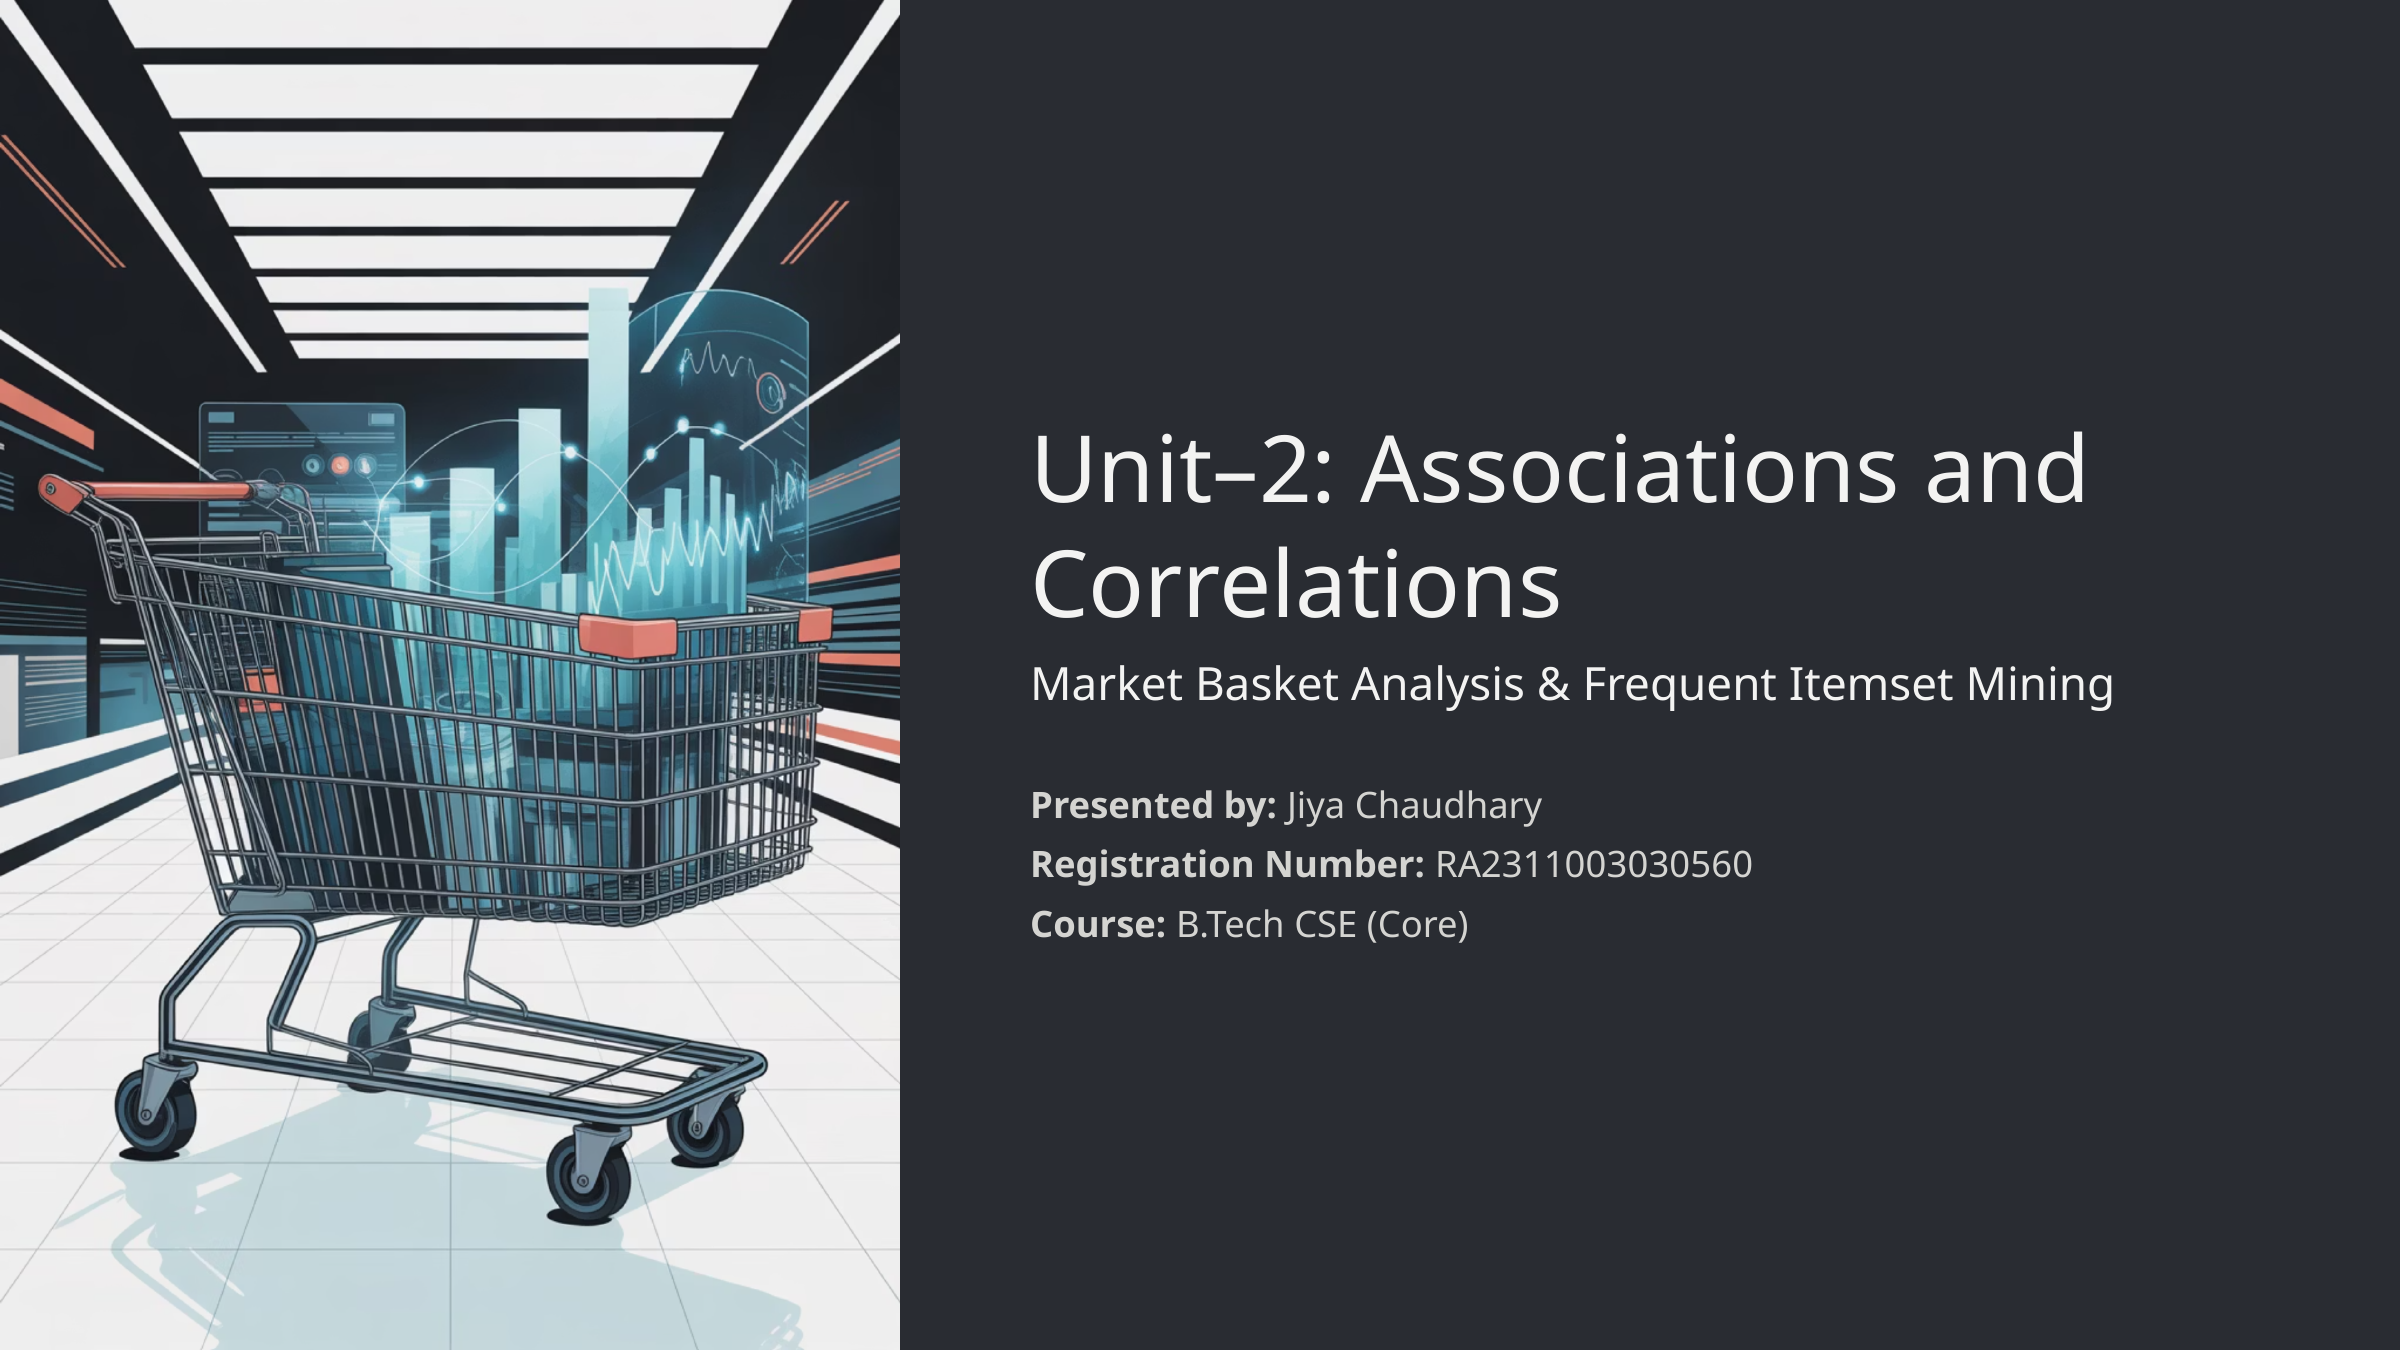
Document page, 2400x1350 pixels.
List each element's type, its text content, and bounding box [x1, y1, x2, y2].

picture [0, 0, 900, 1350]
text_box Market Basket Analysis & Frequent Itemset Mining [1030, 652, 2105, 711]
text_box Presented by: Jiya Chaudhary Registration Number: RA2311003030560 Course: B.Tech CSE (Core) [1030, 766, 2270, 945]
text_box Unit–2: Associations and Correlations [1030, 404, 2270, 638]
